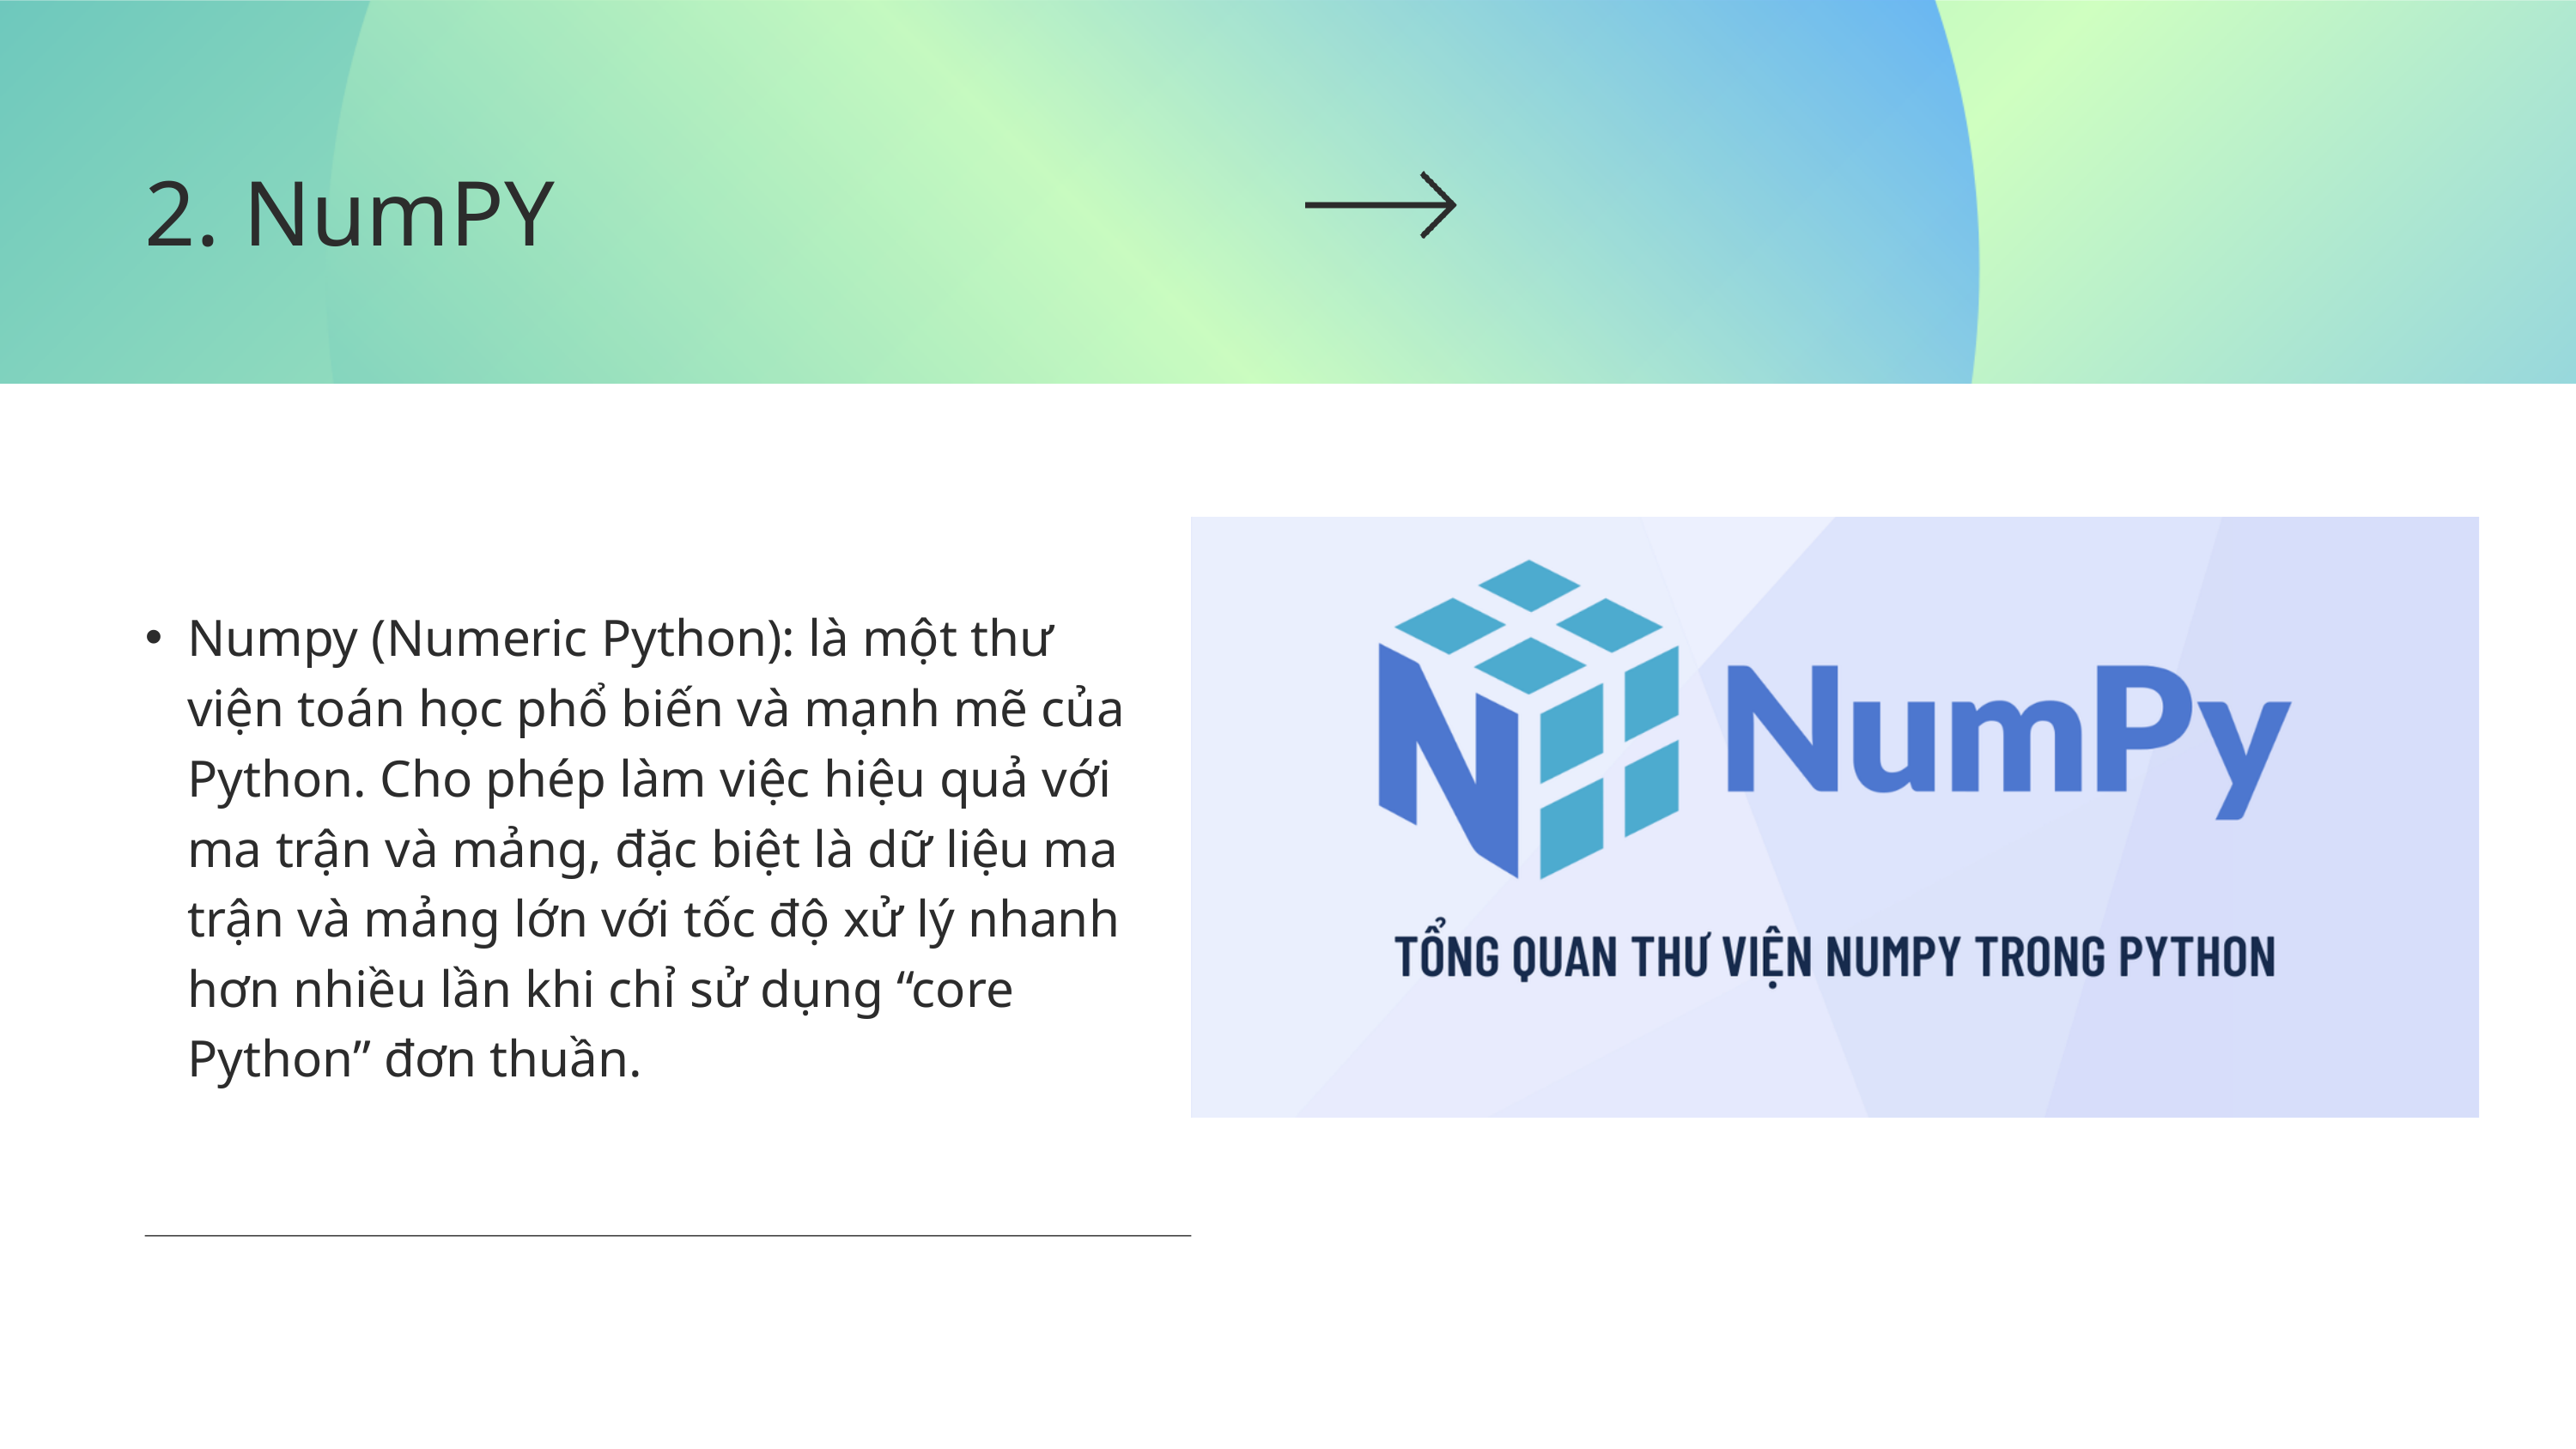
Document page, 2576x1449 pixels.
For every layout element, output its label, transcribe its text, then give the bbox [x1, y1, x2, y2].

text_box [1305, 171, 1457, 239]
text_box [0, 0, 2576, 384]
text_box 2. NumPY [144, 156, 1242, 264]
text_box Numpy (Numeric Python): là một thư viện toán học phổ biến và mạnh mẽ của Python. Cho phép làm việc hiệu quả với ma trận và mảng, đặc biệt là dữ liệu ma trận và mảng lớn với tốc độ xử lý nhanh hơn nhiều lần khi chỉ sử dụng “core Python” đơn thuần. [102, 596, 1149, 1158]
text_box [1191, 517, 2480, 1118]
